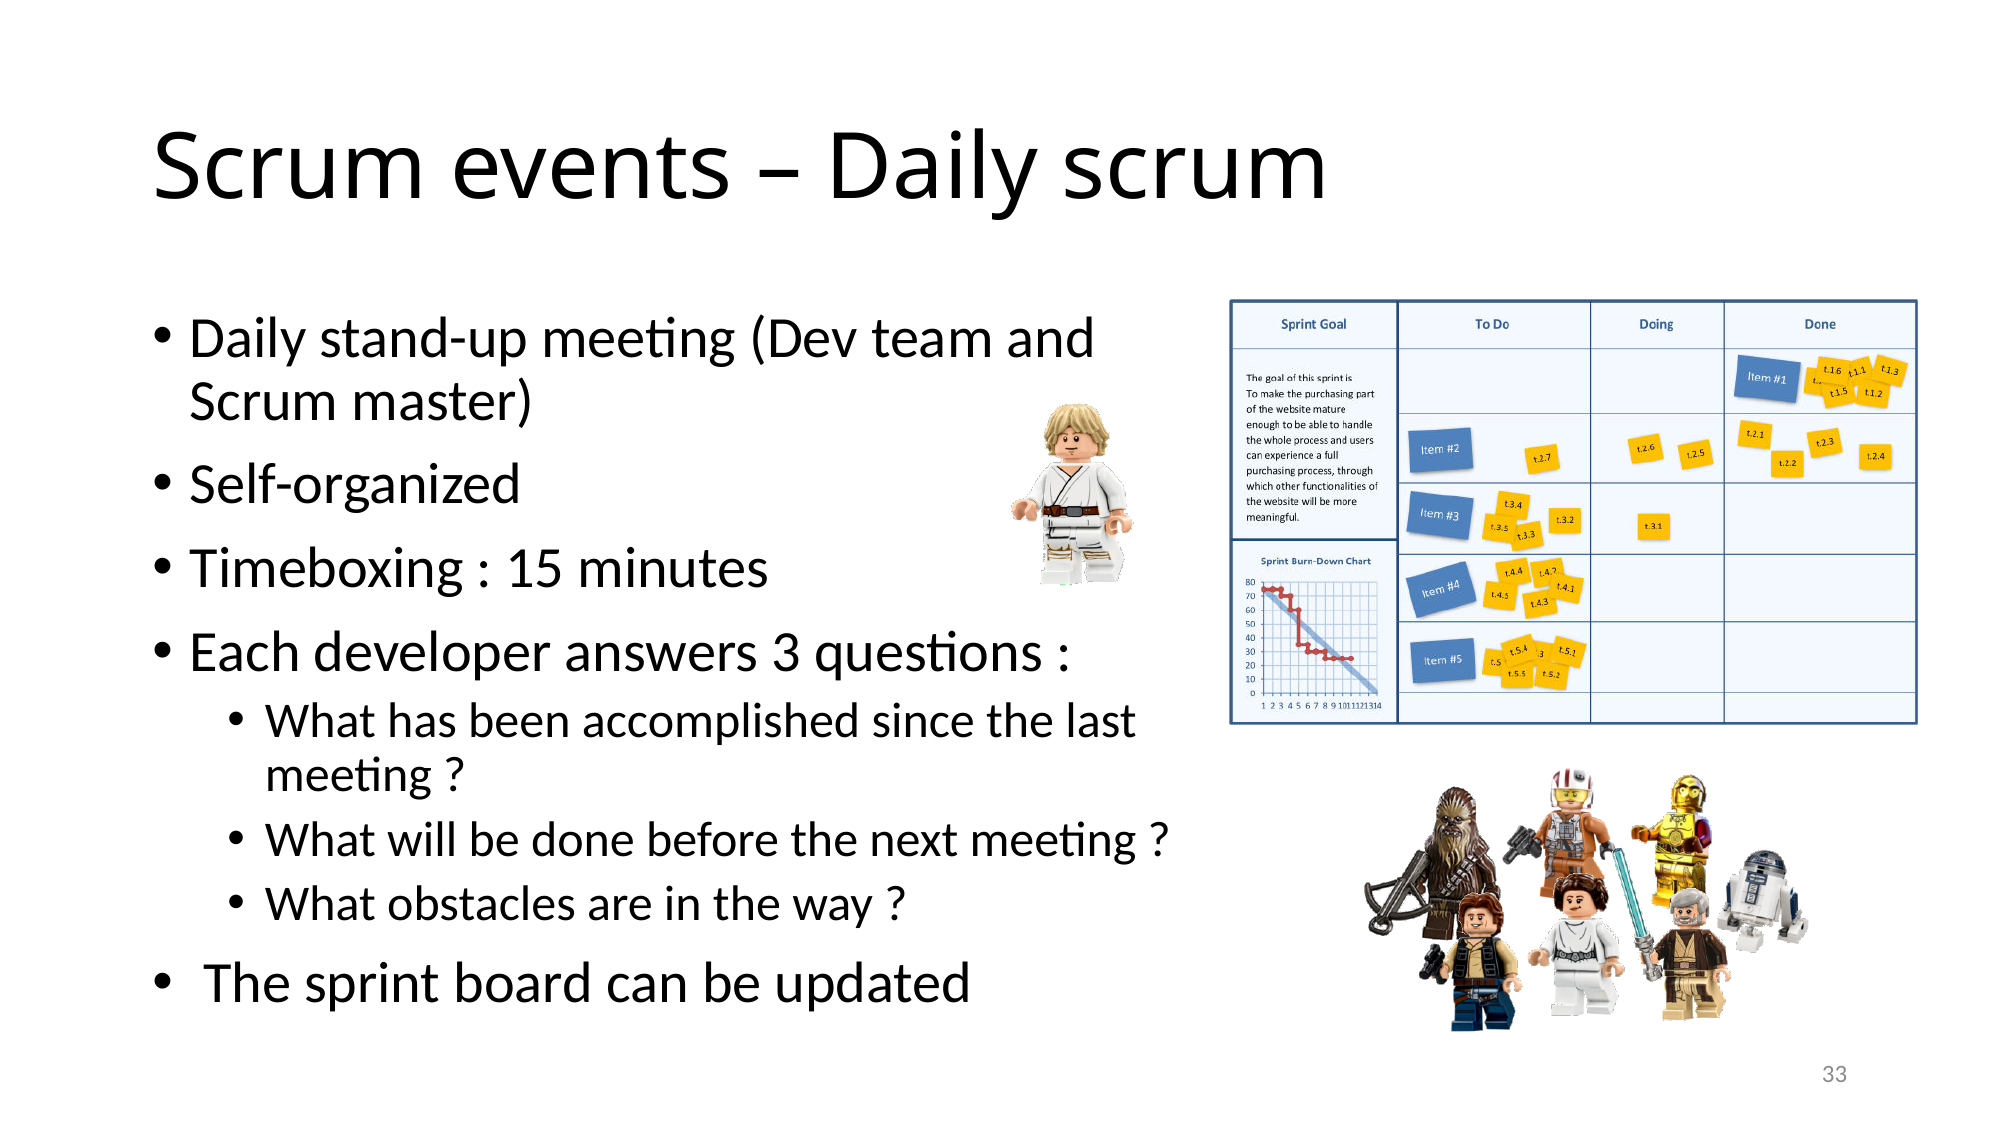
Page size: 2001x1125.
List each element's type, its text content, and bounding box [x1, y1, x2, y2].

list Daily stand-up meeting (Dev team and Scrum master) Self-organized Timeboxing : 15 minutes Each developer answers 3 questions : What has been accomplished since the last meeting ? What will be done before the next meeting ? What obstacles are in the way ? The sprint board can be updated [137, 299, 1230, 1057]
picture [1229, 299, 1918, 725]
title Scrum events – Daily scrum [137, 59, 1863, 278]
slide_number 33 [1412, 1042, 1863, 1103]
picture [999, 392, 1156, 604]
picture [1344, 747, 1826, 1044]
